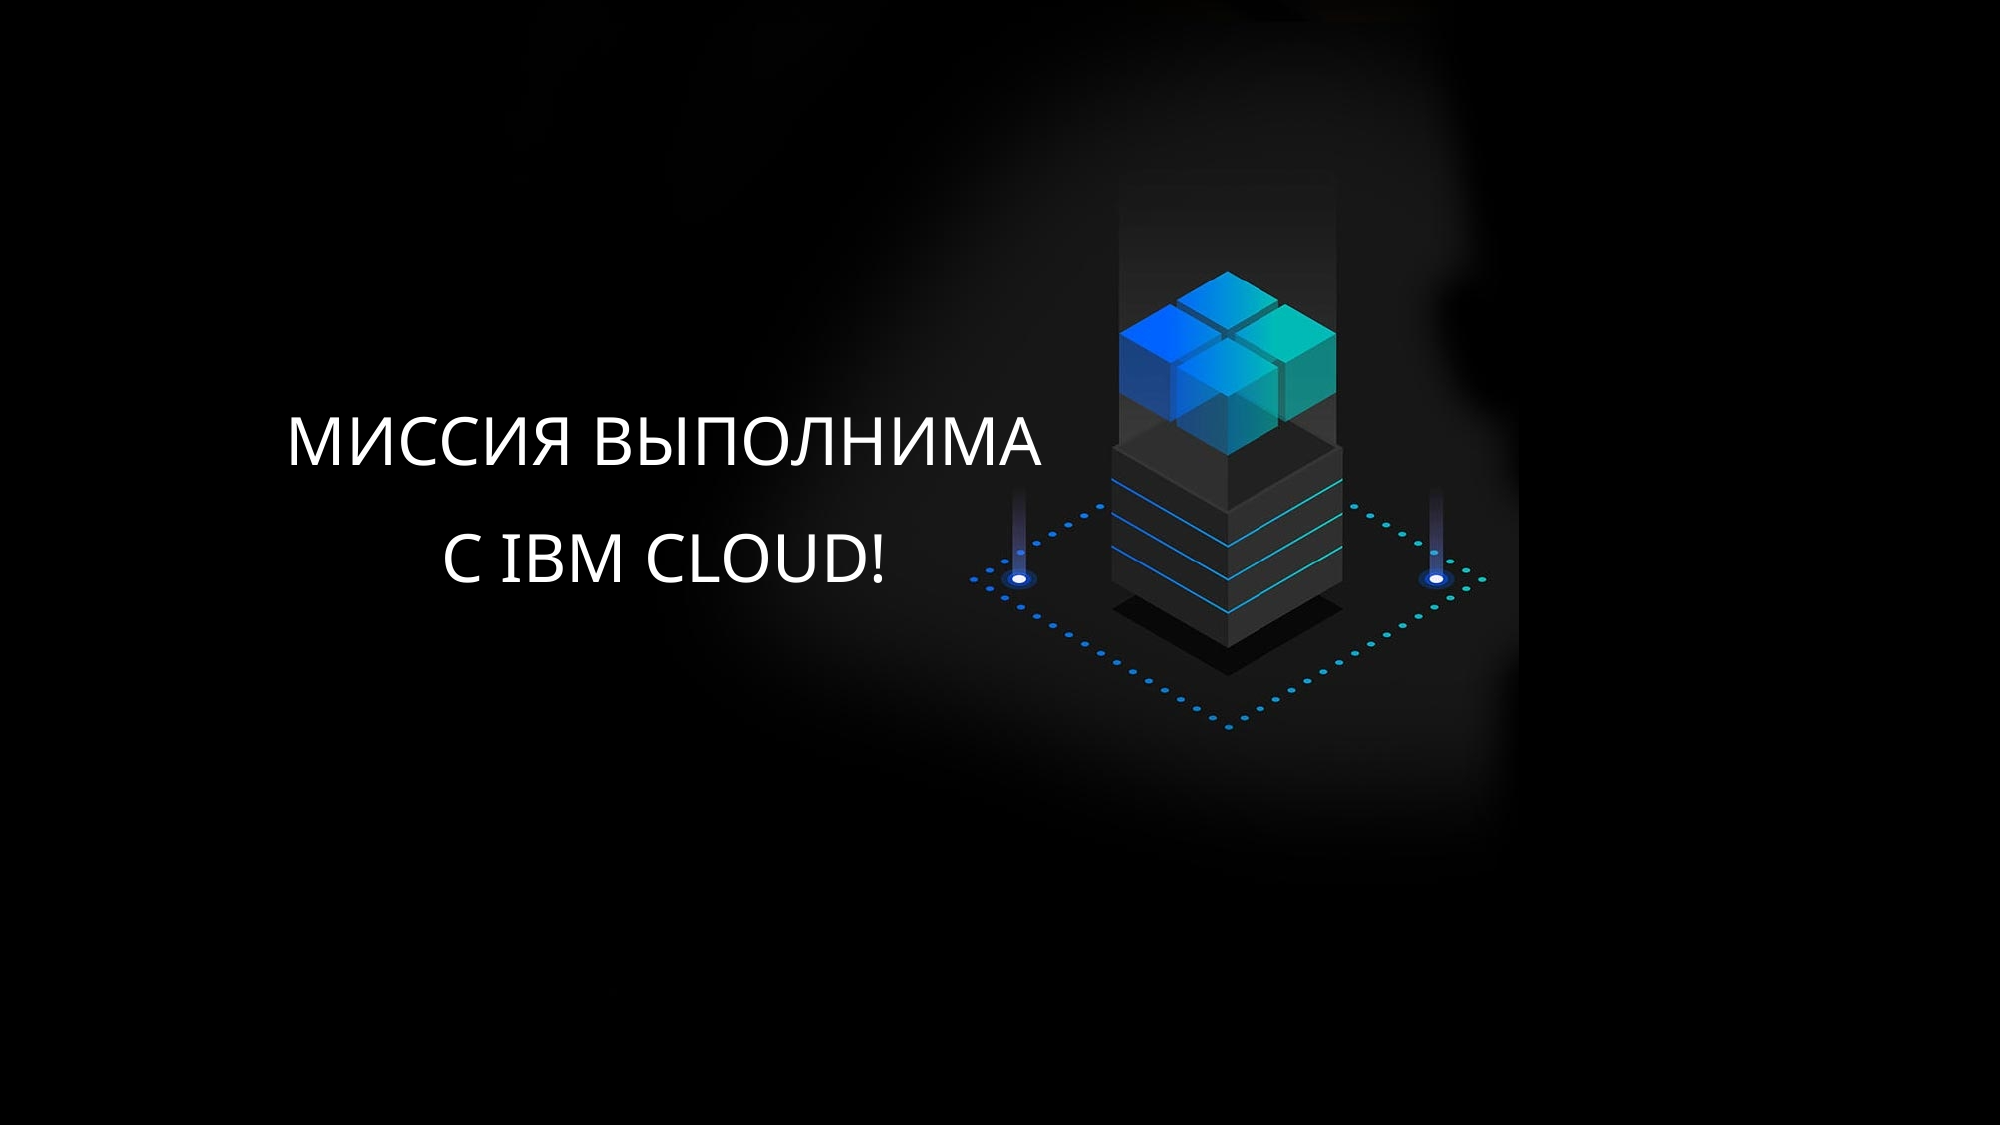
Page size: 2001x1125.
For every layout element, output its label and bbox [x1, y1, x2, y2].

picture [481, 0, 1519, 1125]
text_box [285, 391, 1044, 605]
